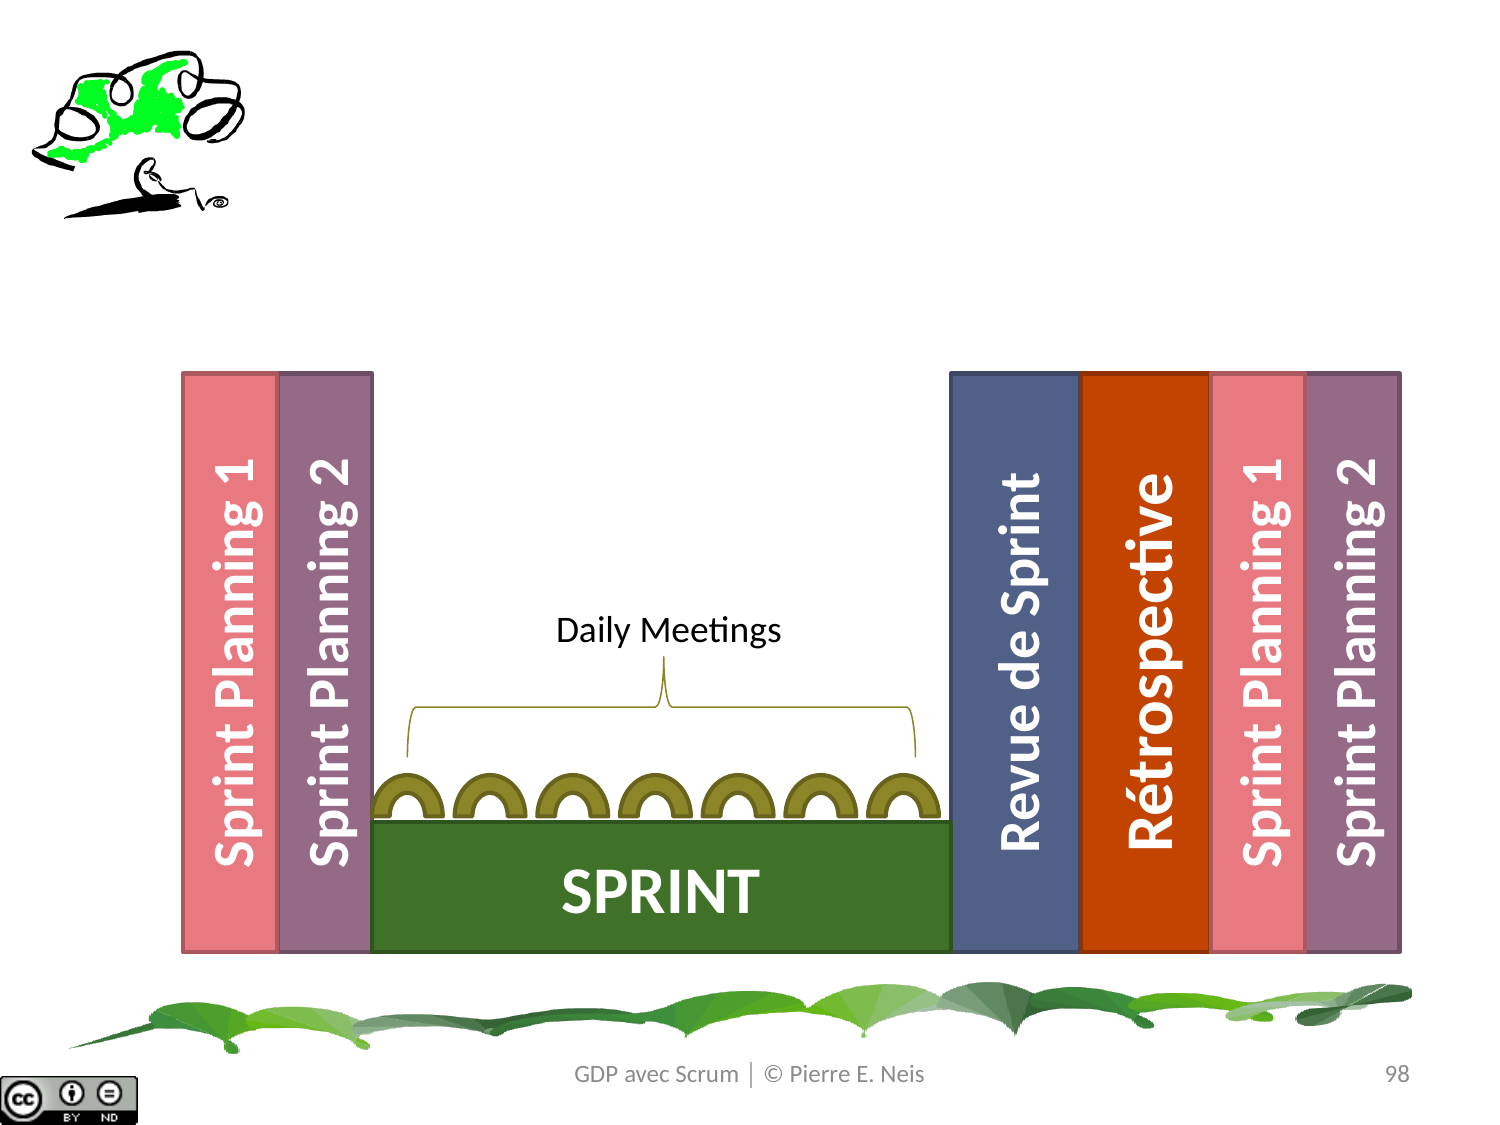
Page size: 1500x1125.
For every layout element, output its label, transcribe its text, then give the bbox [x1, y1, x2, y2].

text_box [535, 772, 611, 819]
text_box Daily Meetings [541, 597, 798, 658]
text_box [700, 772, 776, 819]
text_box Sprint Planning 2 [279, 371, 374, 954]
text_box [452, 772, 528, 819]
picture [0, 1076, 138, 1125]
text_box Sprint Planning 2 [1307, 371, 1402, 954]
footer GDP avec Scrum │ © Pierre E. Neis [512, 1042, 988, 1103]
picture [53, 975, 1419, 1061]
text_box Revue de Sprint [949, 371, 1079, 954]
text_box [406, 656, 917, 758]
text_box SPRINT [370, 820, 953, 954]
text_box Rétrospective [1079, 371, 1209, 954]
text_box Sprint Planning 1 [1209, 371, 1307, 954]
text_box Sprint Planning 1 [181, 371, 279, 954]
text_box [783, 772, 859, 819]
text_box [865, 772, 942, 819]
text_box [617, 772, 693, 819]
slide_number 98 [1074, 1042, 1425, 1103]
picture [0, 42, 260, 231]
text_box [369, 772, 445, 819]
